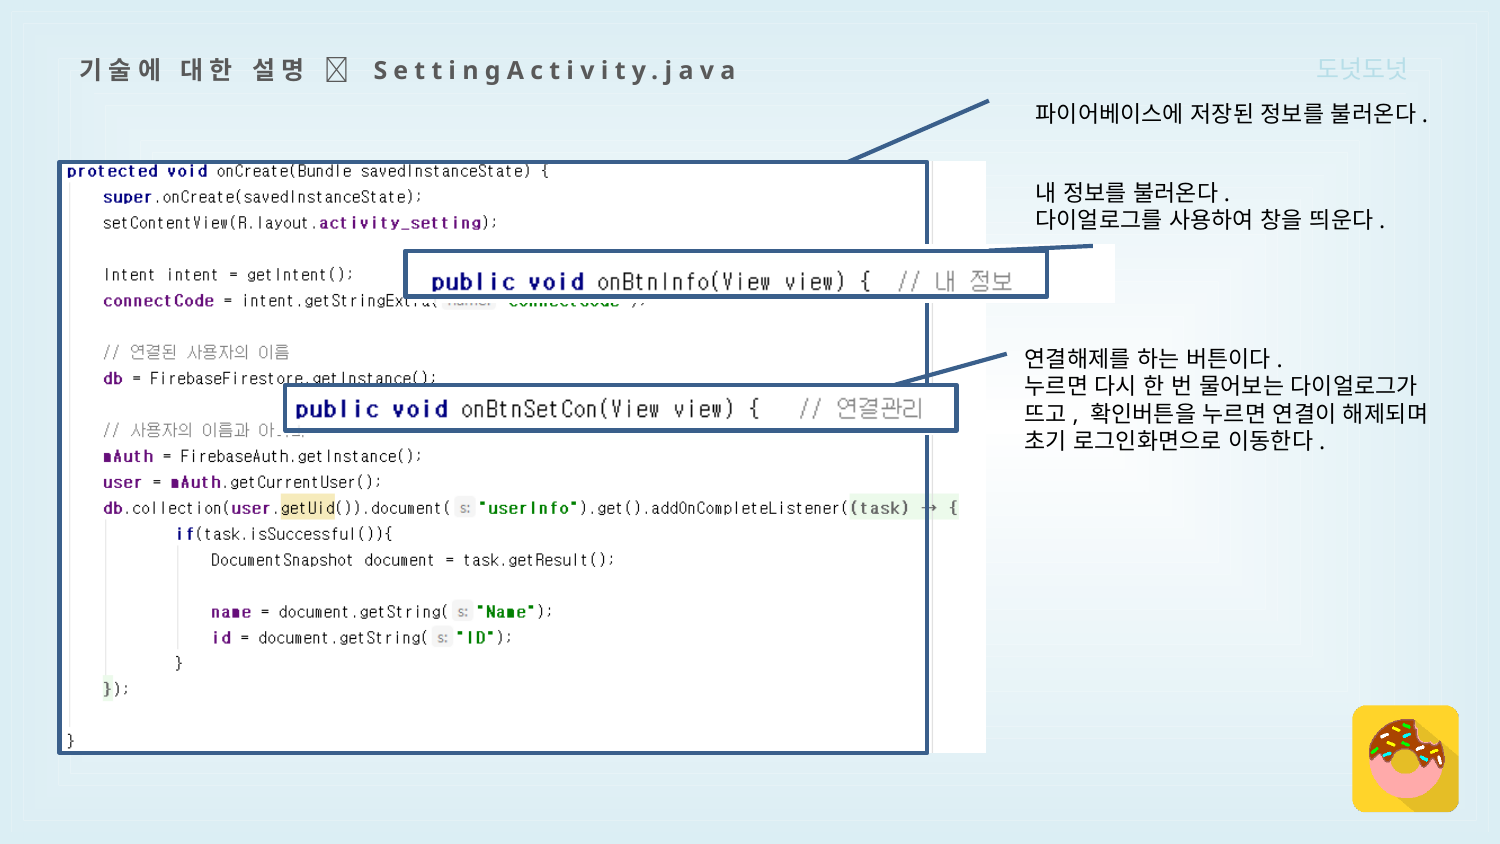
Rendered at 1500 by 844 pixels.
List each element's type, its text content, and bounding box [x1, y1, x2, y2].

text_box 도넛도넛 [726, 45, 1424, 91]
text_box 파이어베이스에 저장된 정보를 불러온다. [1020, 92, 1444, 135]
text_box 내 정보를 불러온다. 다이얼로그를 사용하여 창을 띄운다. [1020, 170, 1401, 241]
text_box 연결해제를 하는 버튼이다. 누르면 다시 한 번 물어보는 다이얼로그가 뜨고, 확인버튼을 누르면 연결이 해제되며 초기 로그인화면으로 이동한다. [1009, 336, 1471, 462]
text_box 기술에 대한 설명  SettingActivity.java [64, 47, 762, 92]
text_box [847, 98, 990, 160]
picture [59, 161, 1116, 754]
text_box [990, 351, 1008, 361]
picture [1352, 705, 1459, 813]
